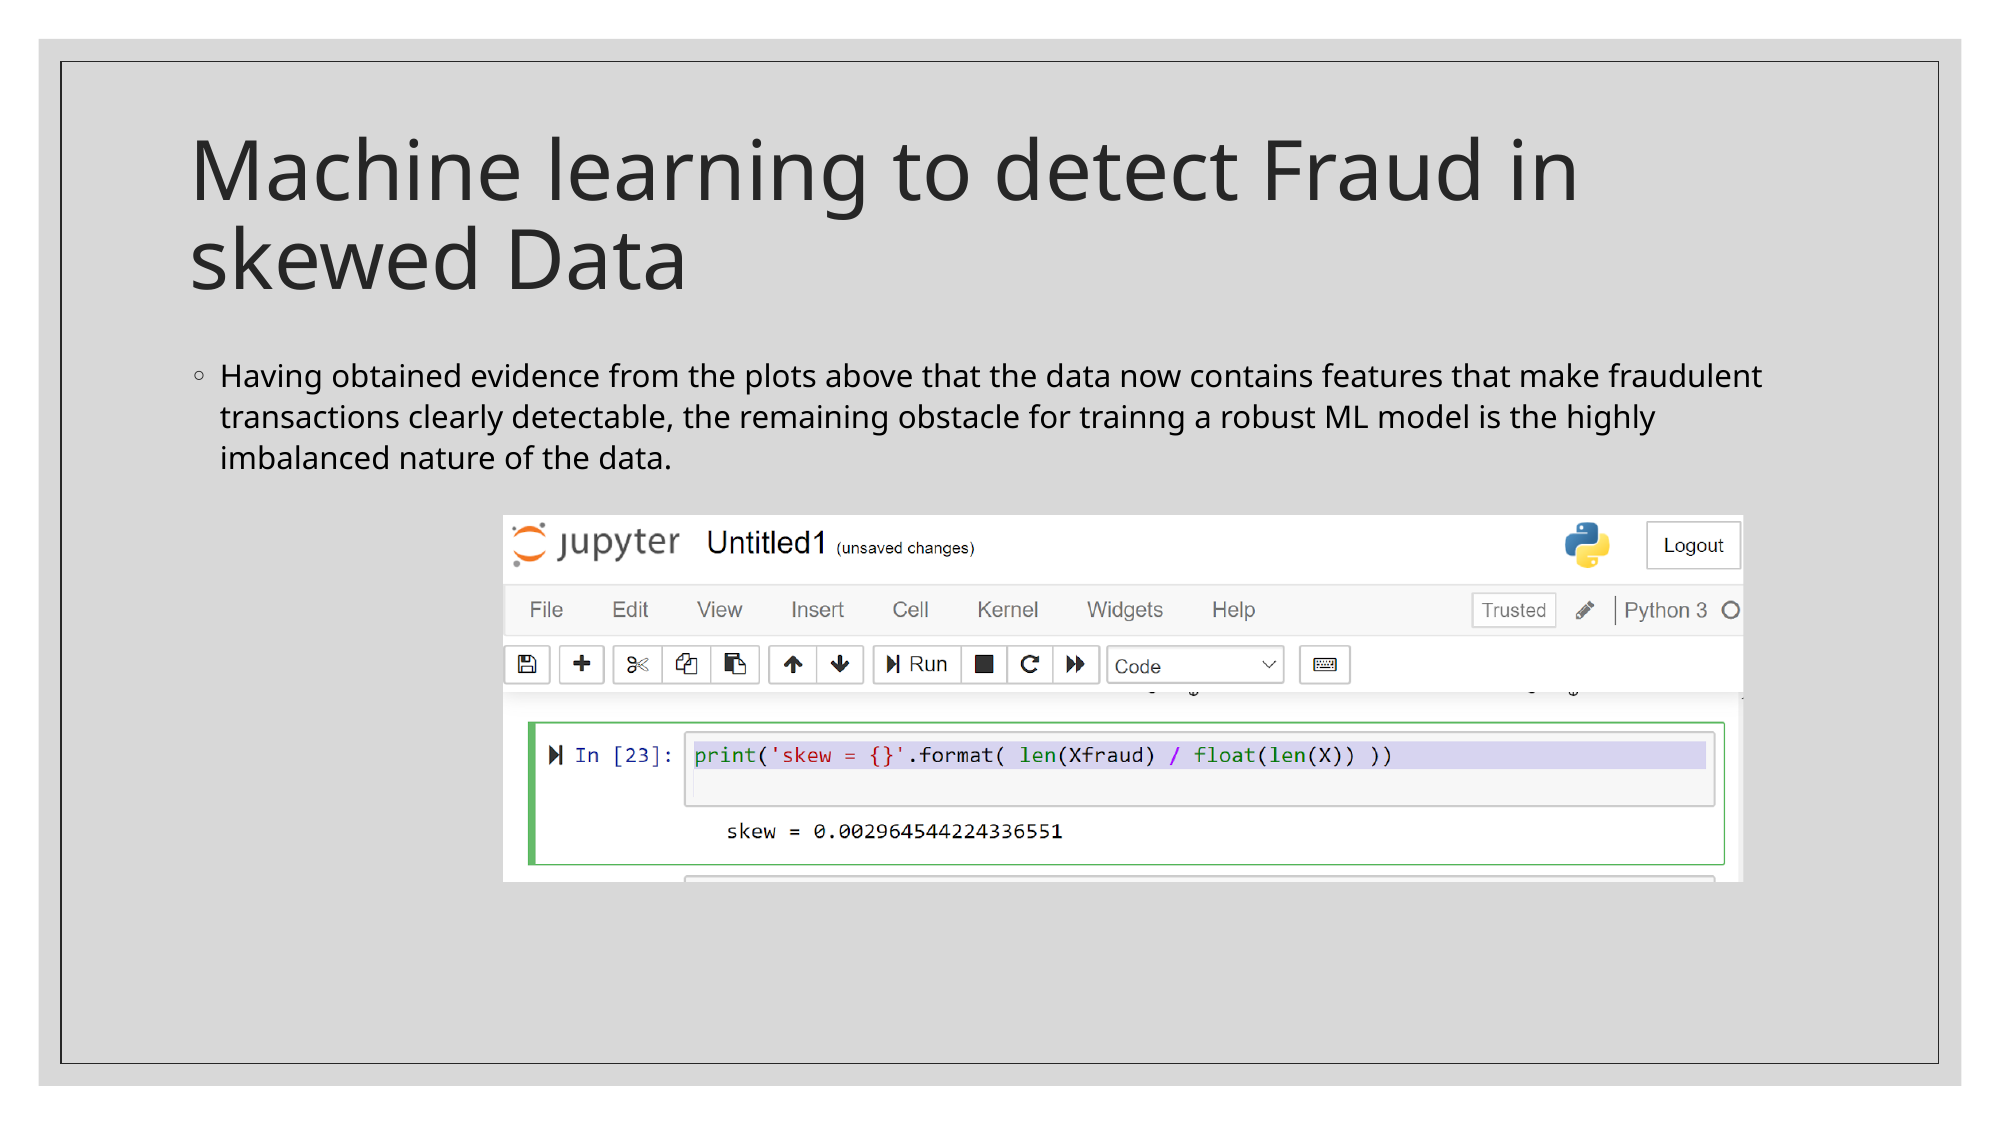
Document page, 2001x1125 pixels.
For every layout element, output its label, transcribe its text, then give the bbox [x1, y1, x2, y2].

title Machine learning to detect Fraud in skewed Data [174, 105, 1825, 331]
picture [499, 515, 1744, 882]
list Having obtained evidence from the plots above that the data now contains features that make fraudulent transactions clearly detectable, the remaining obstacle for trainng a robust ML model is the highly imbalanced nature of the data. [174, 345, 1825, 977]
